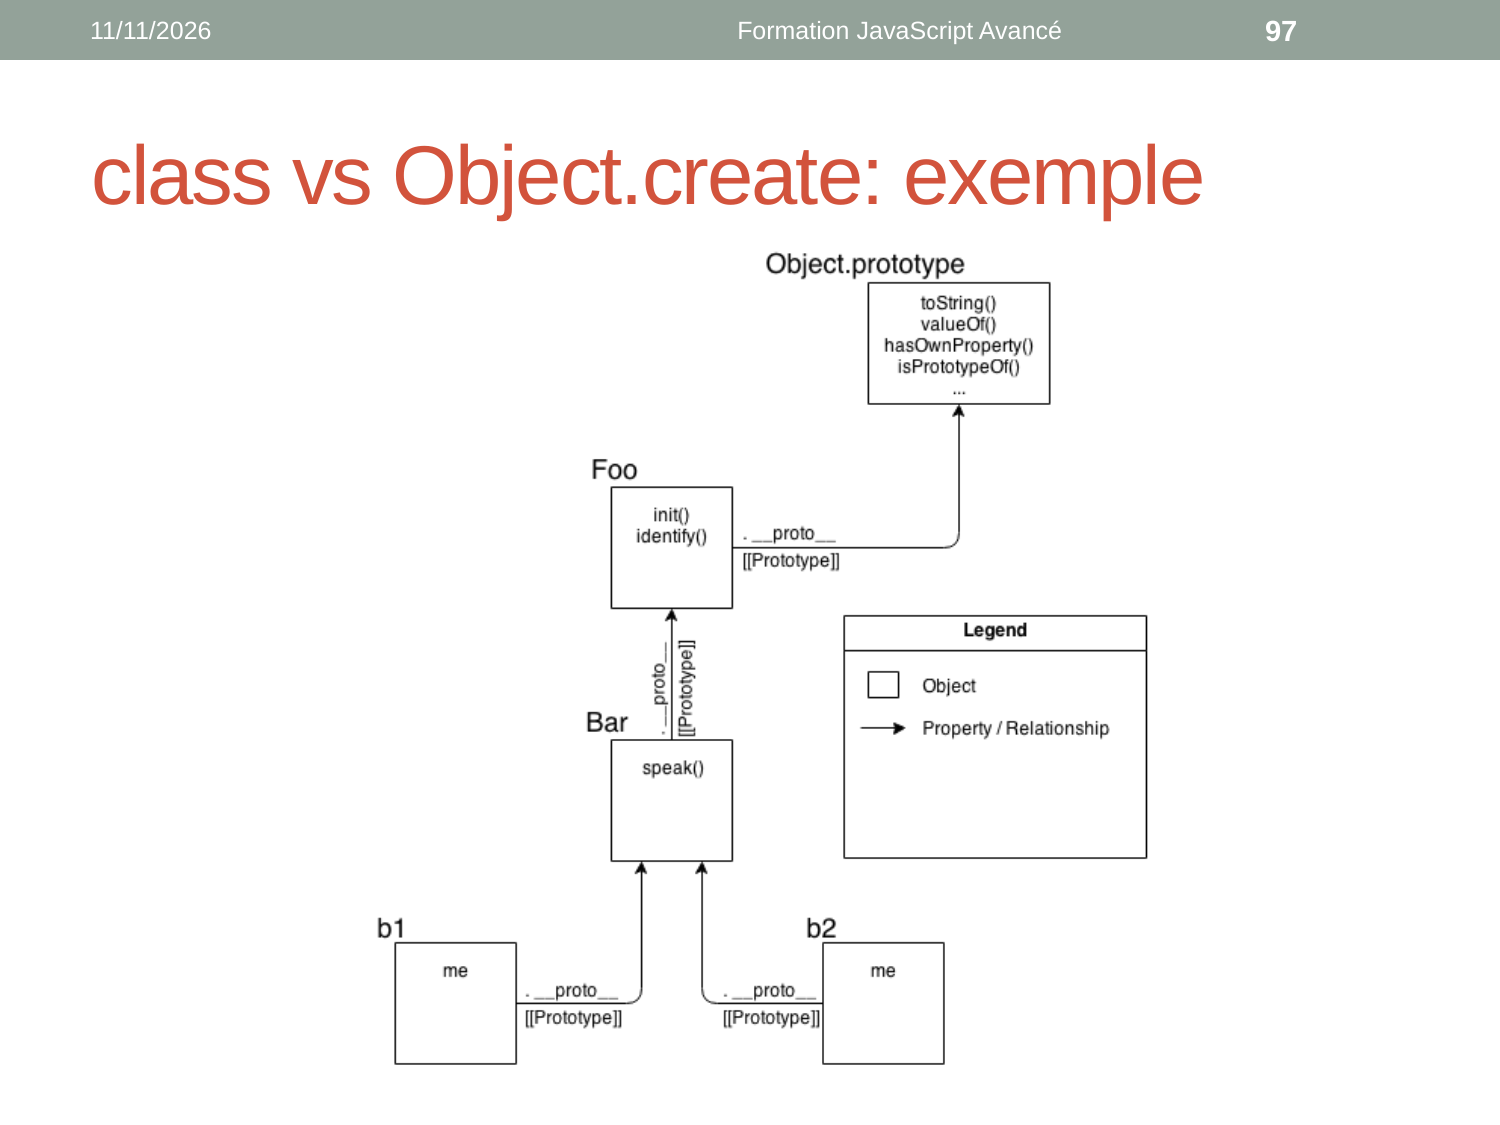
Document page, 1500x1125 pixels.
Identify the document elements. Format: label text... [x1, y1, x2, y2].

text_box class vs Object.create: exemple [76, 89, 1427, 253]
slide_number 97 [1250, 3, 1425, 57]
footer Formation JavaScript Avancé [562, 3, 1238, 57]
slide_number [75, 3, 550, 57]
picture [362, 243, 1150, 1071]
